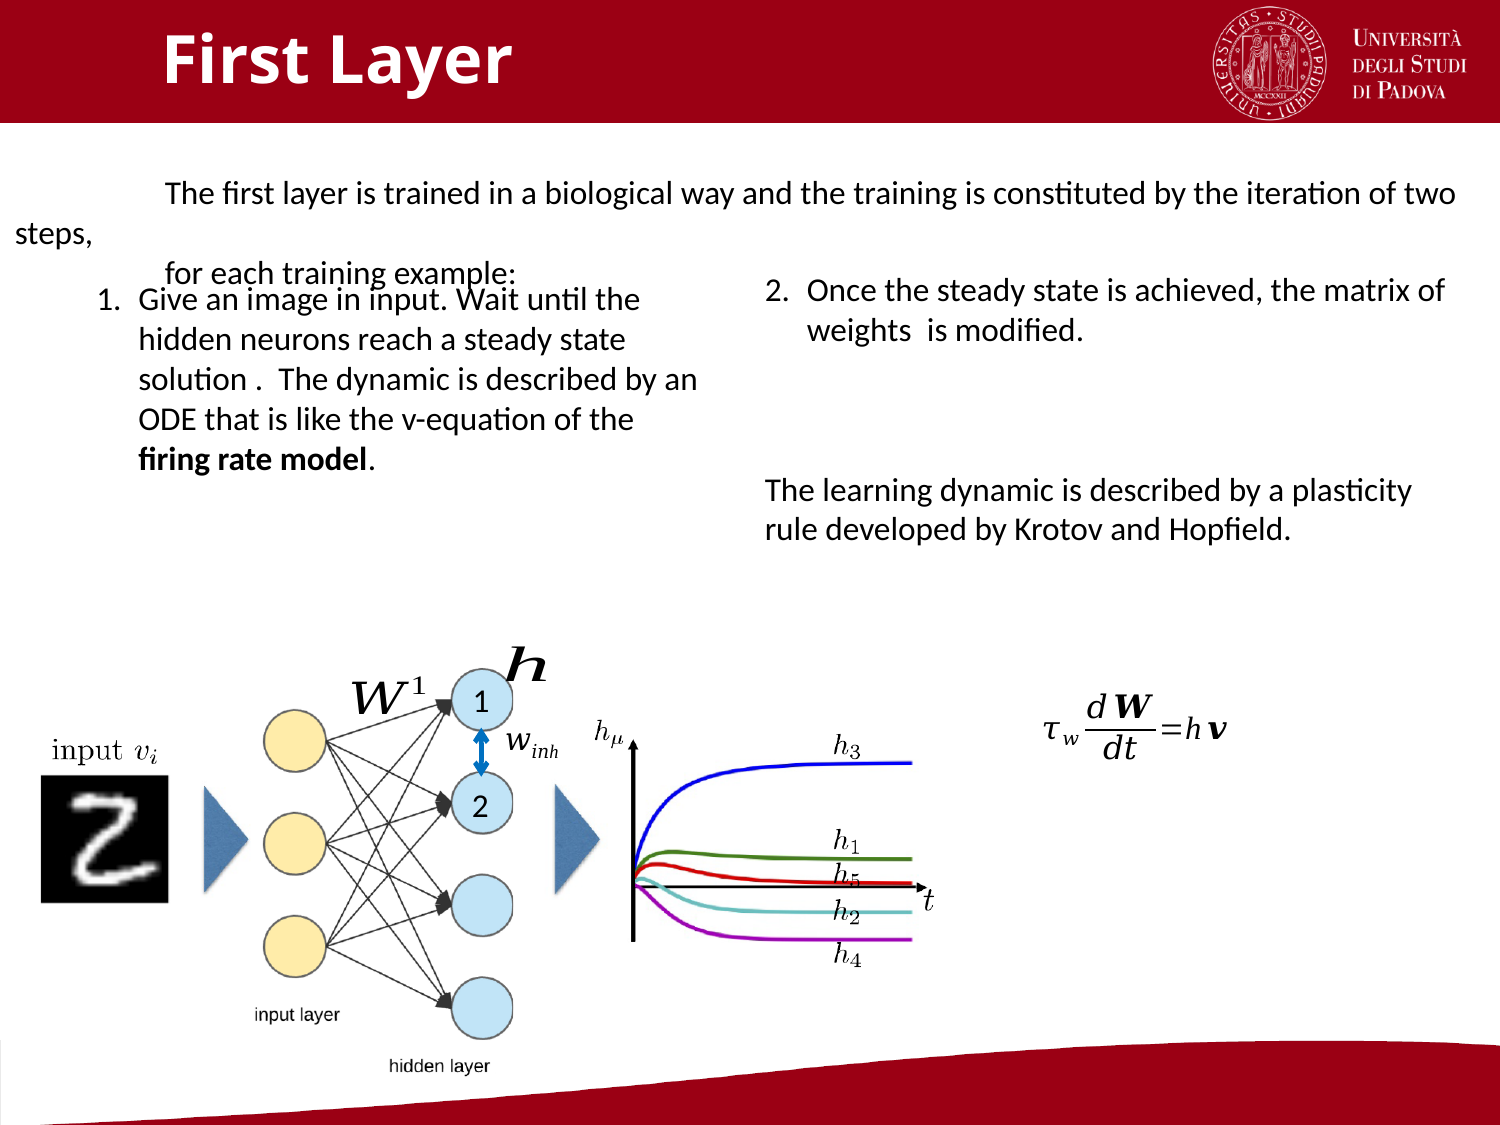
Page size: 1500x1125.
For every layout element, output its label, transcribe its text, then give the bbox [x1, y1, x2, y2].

picture [536, 716, 938, 969]
picture [0, 661, 1500, 1125]
text_box [1177, 299, 1244, 552]
text_box The first layer is trained in a biological way and the training is constituted by the iteration of two steps, for each training example: [0, 123, 1500, 299]
picture [0, 0, 1500, 123]
